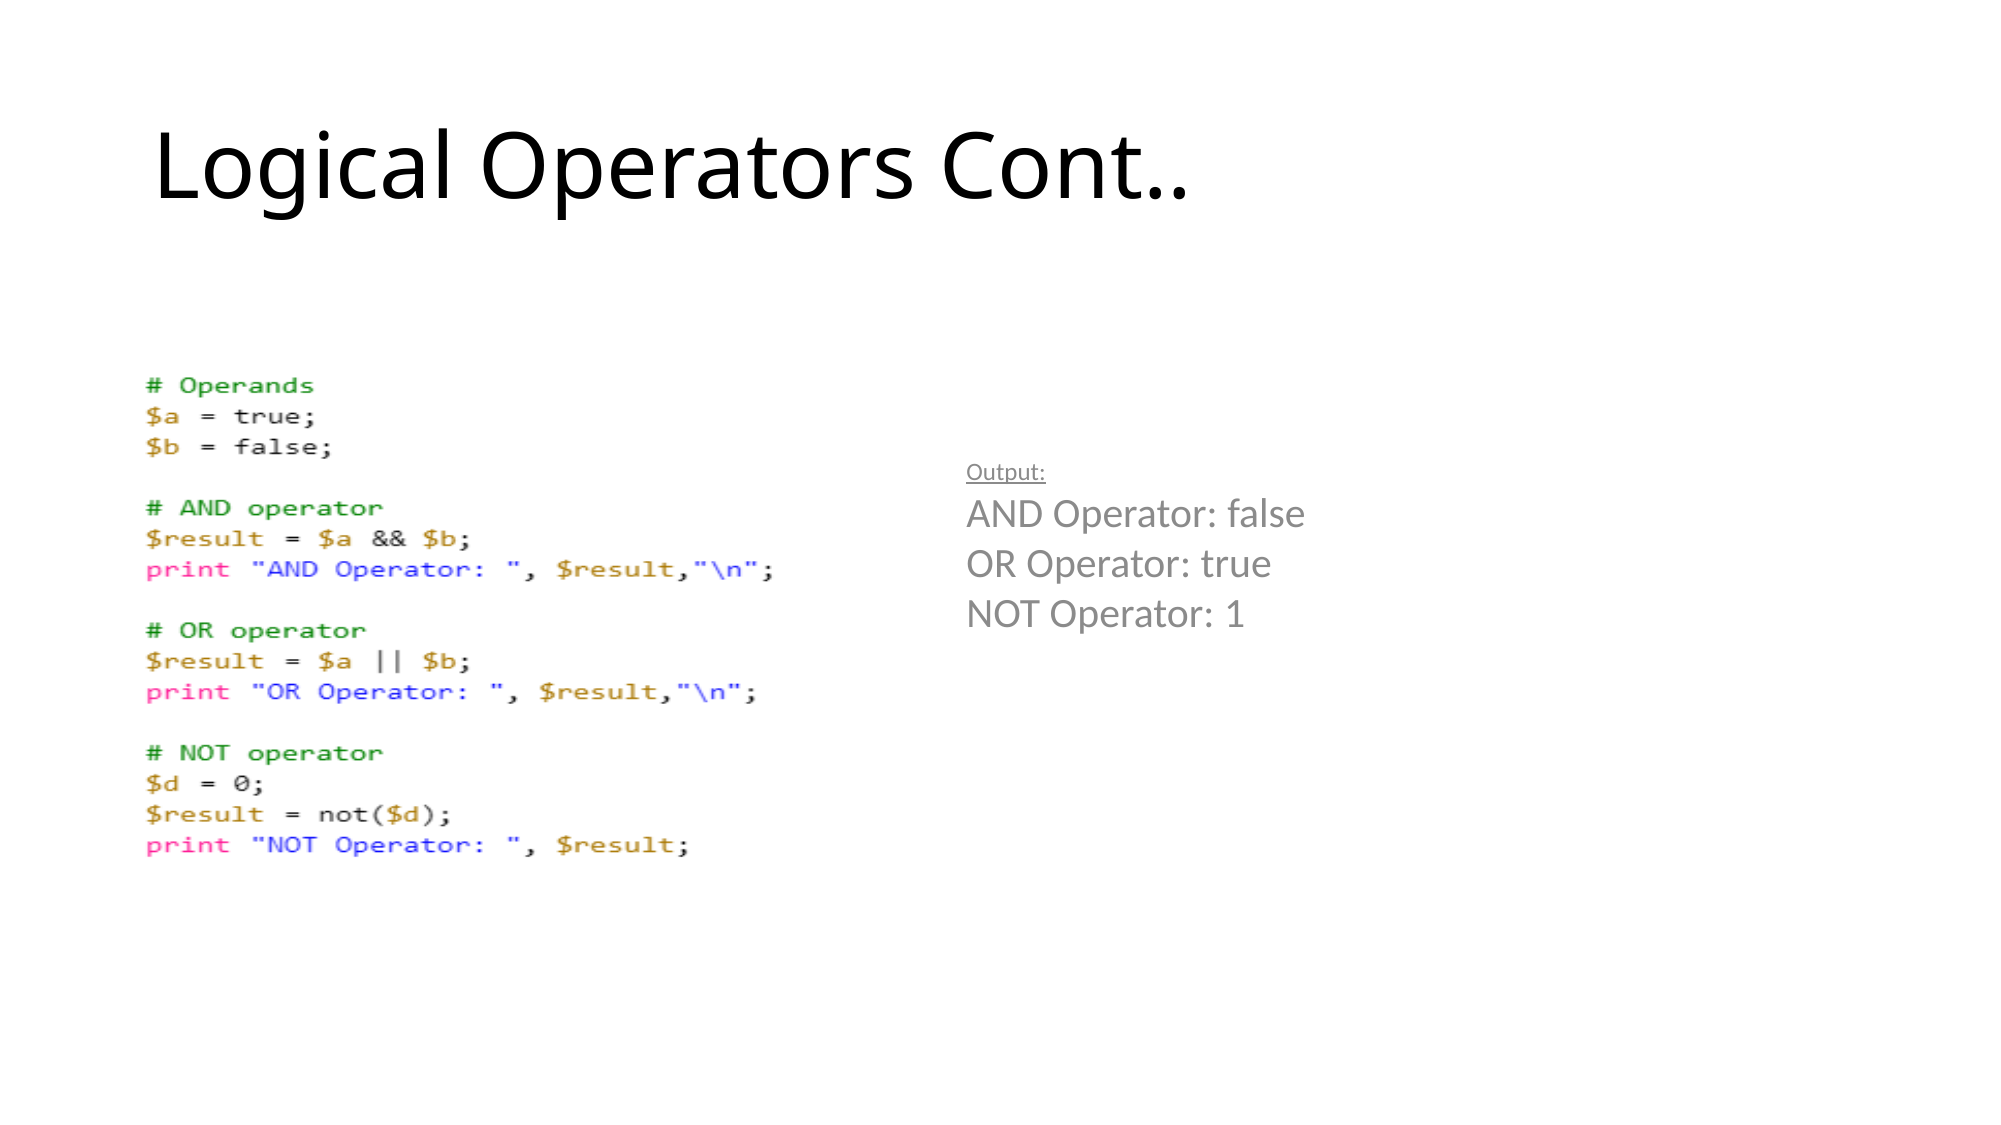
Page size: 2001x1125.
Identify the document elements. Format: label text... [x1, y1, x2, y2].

list Output: AND Operator: false OR Operator: true NOT Operator: 1 [952, 372, 1719, 719]
title Logical Operators Cont.. [137, 59, 1863, 278]
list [137, 348, 952, 870]
